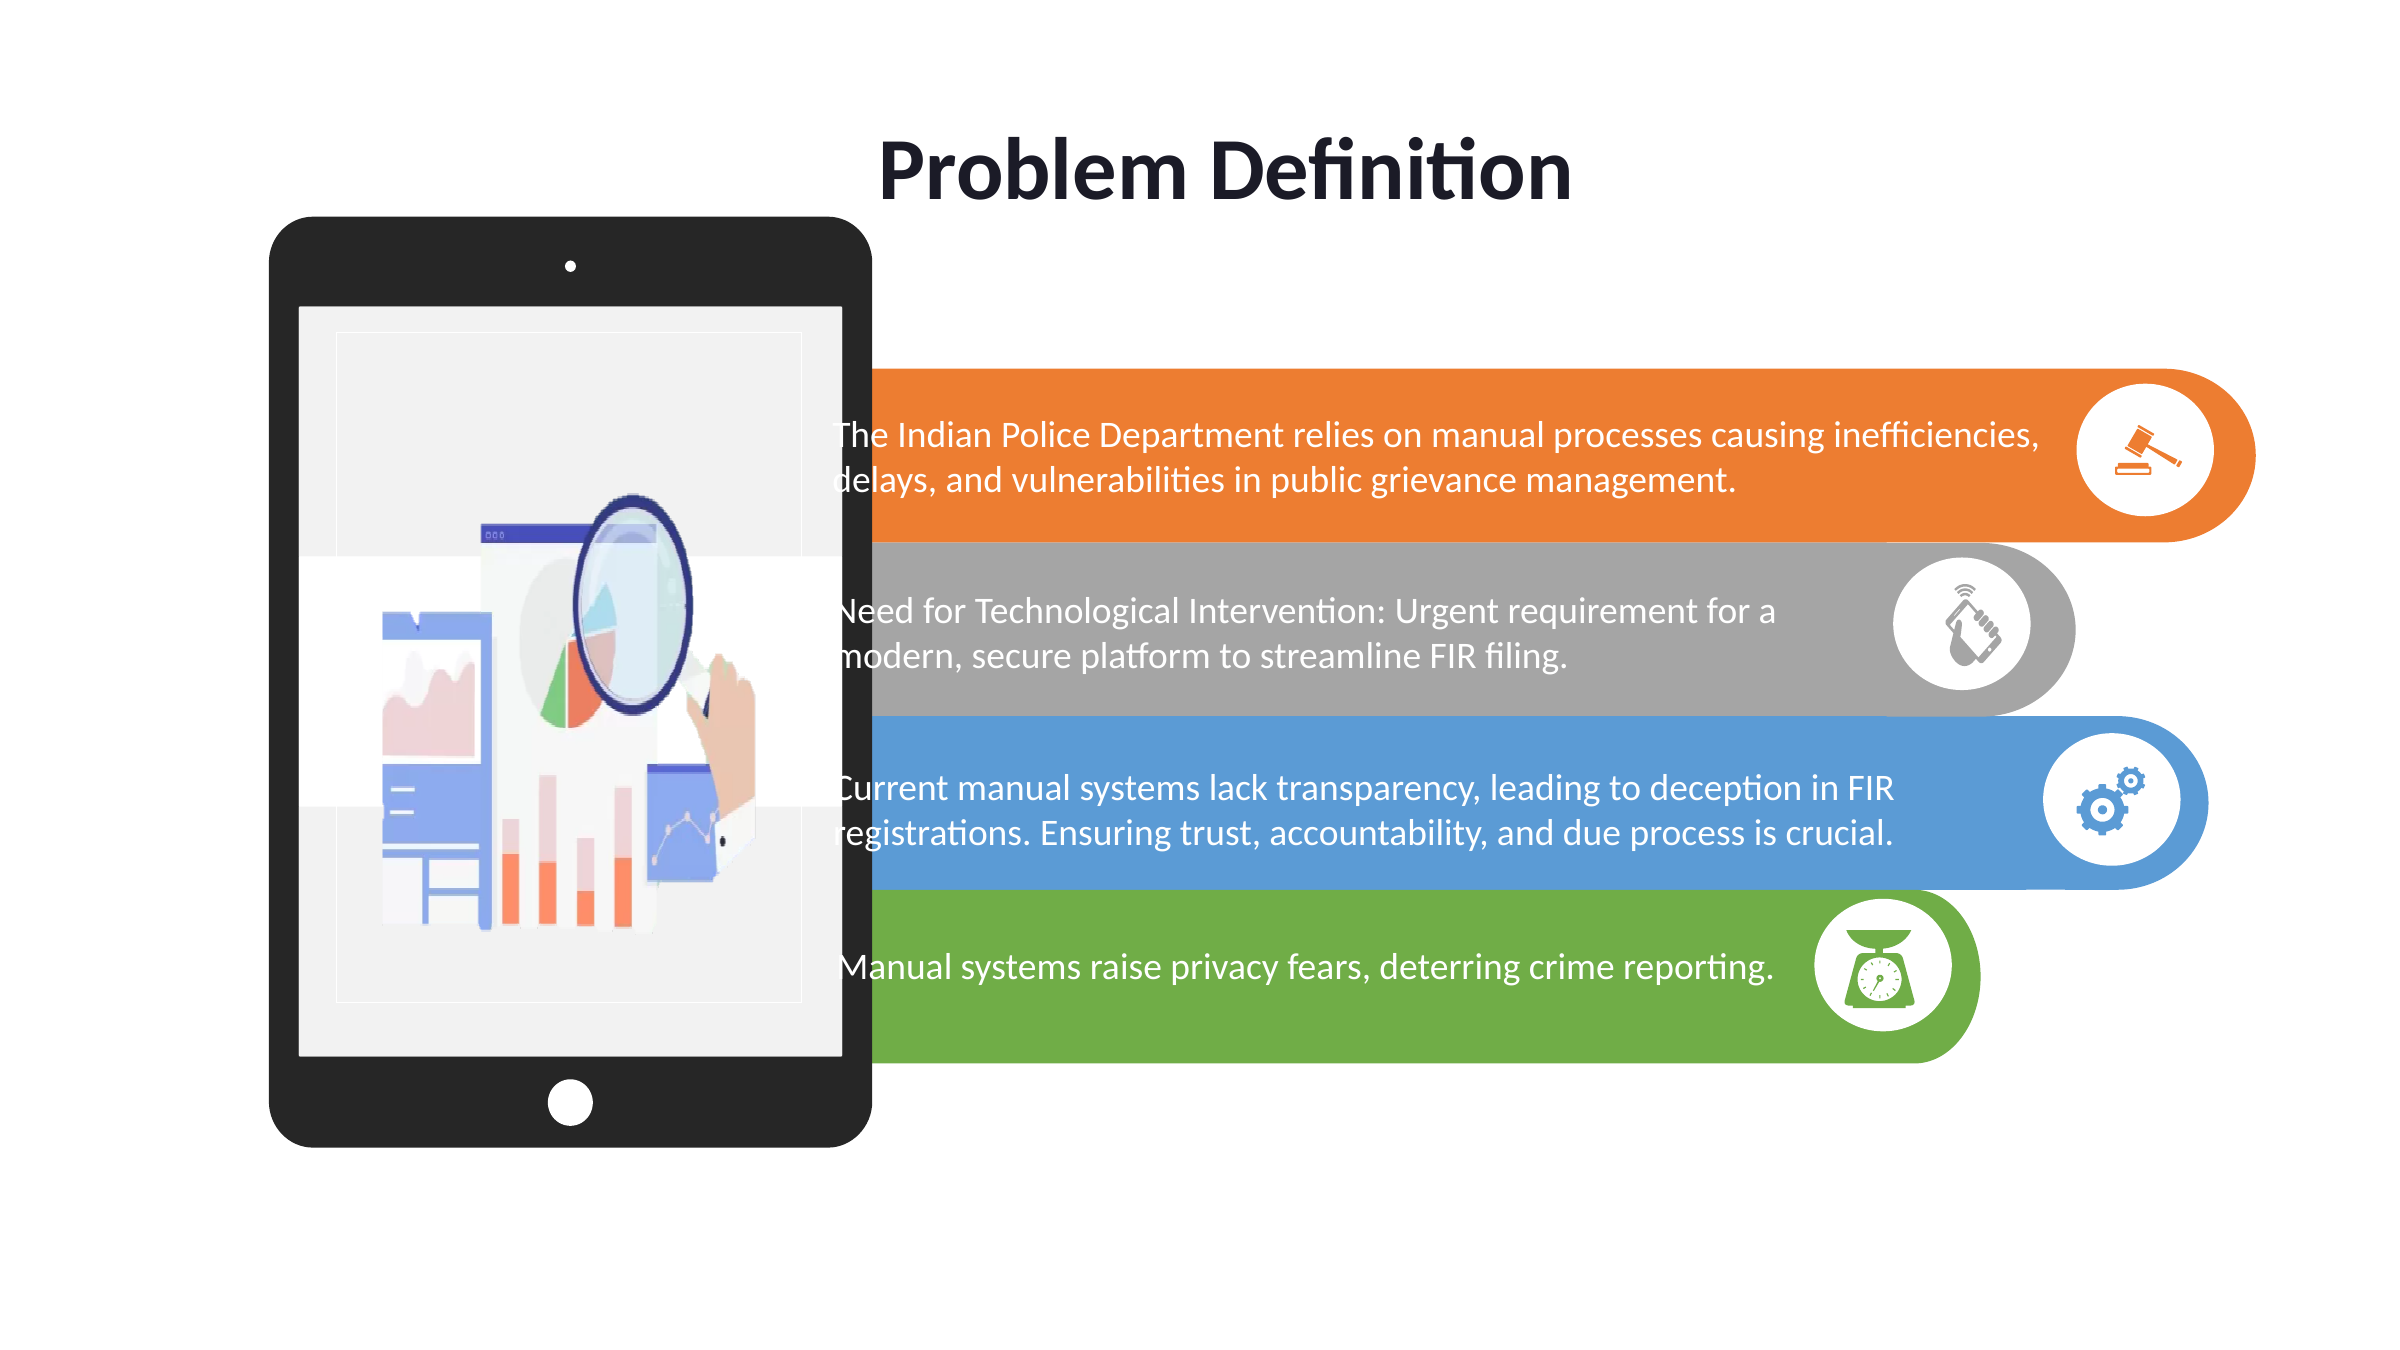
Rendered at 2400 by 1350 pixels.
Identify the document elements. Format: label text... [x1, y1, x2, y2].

text_box [2042, 732, 2182, 867]
text_box [1820, 897, 1953, 1033]
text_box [2115, 425, 2182, 475]
picture [336, 332, 802, 1003]
text_box [873, 544, 2077, 718]
text_box [2076, 766, 2146, 836]
text_box Need for Technological Intervention: Urgent requirement for a modern, secure platform to streamline FIR filing. [873, 578, 1909, 683]
text_box [873, 715, 2210, 891]
text_box Manual systems raise privacy fears, deterring crime reporting. [873, 934, 1844, 995]
text_box The Indian Police Department relies on manual processes causing inefficiencies, delays, and vulnerabilities in public grievance management. [873, 402, 2083, 508]
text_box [1844, 930, 1915, 1009]
text_box Problem Definition [863, 98, 1646, 227]
text_box [2083, 382, 2216, 518]
text_box [1909, 556, 2032, 692]
text_box [873, 888, 1982, 1065]
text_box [268, 216, 873, 1148]
text_box [1945, 599, 2002, 667]
text_box [1954, 584, 1976, 598]
text_box [873, 367, 2257, 544]
text_box Current manual systems lack transparency, leading to deception in FIR registrations. Ensuring trust, accountability, and due process is crucial. [873, 755, 2031, 861]
